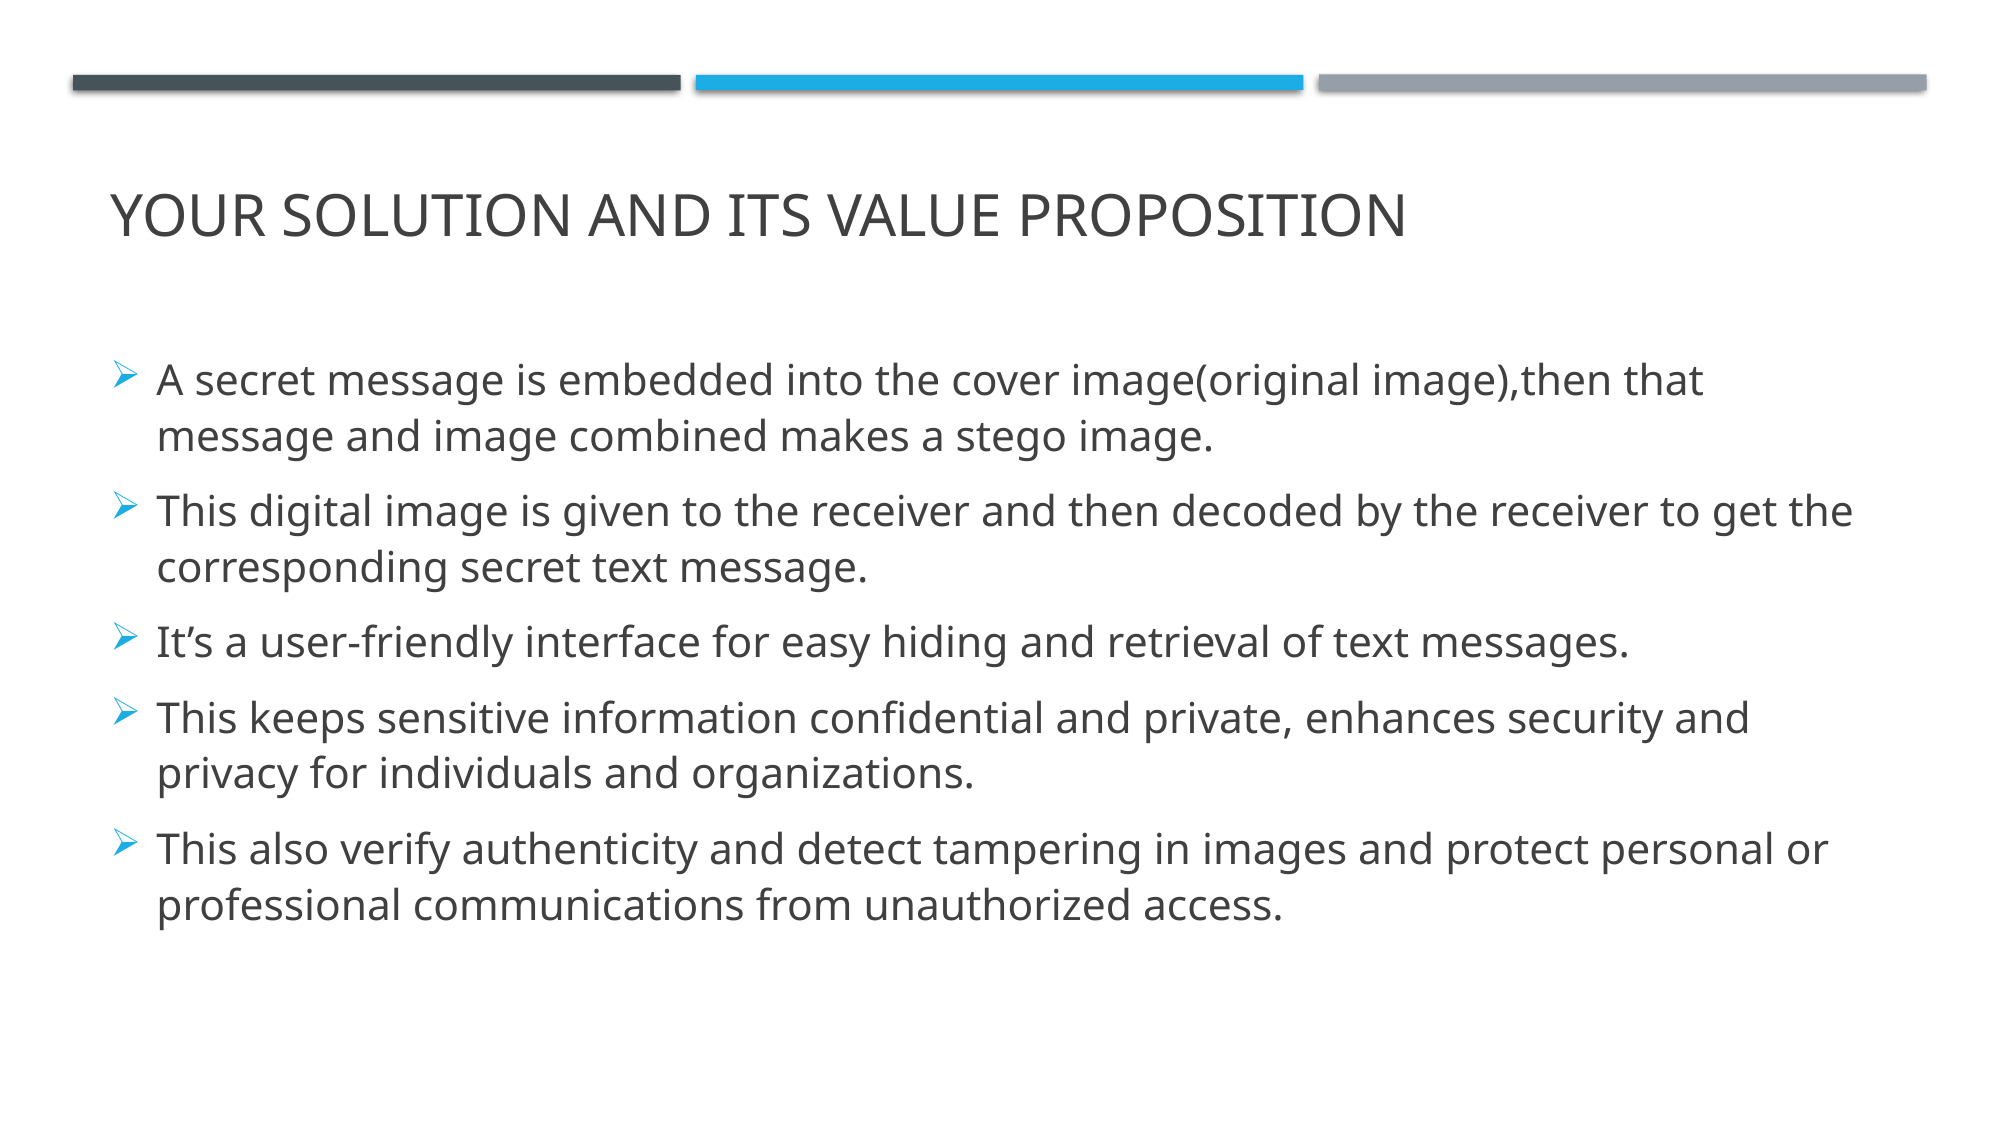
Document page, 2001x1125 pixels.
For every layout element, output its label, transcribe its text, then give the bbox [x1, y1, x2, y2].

list A secret message is embedded into the cover image(original image),then that message and image combined makes a stego image. This digital image is given to the receiver and then decoded by the receiver to get the corresponding secret text message. It’s a user-friendly interface for easy hiding and retrieval of text messages. This keeps sensitive information confidential and private, enhances security and privacy for individuals and organizations. This also verify authenticity and detect tampering in images and protect personal or professional communications from unauthorized access. [95, 340, 1905, 937]
title YOUR SOLUTION AND ITS VALUE PROPOSITION [95, 81, 1905, 276]
